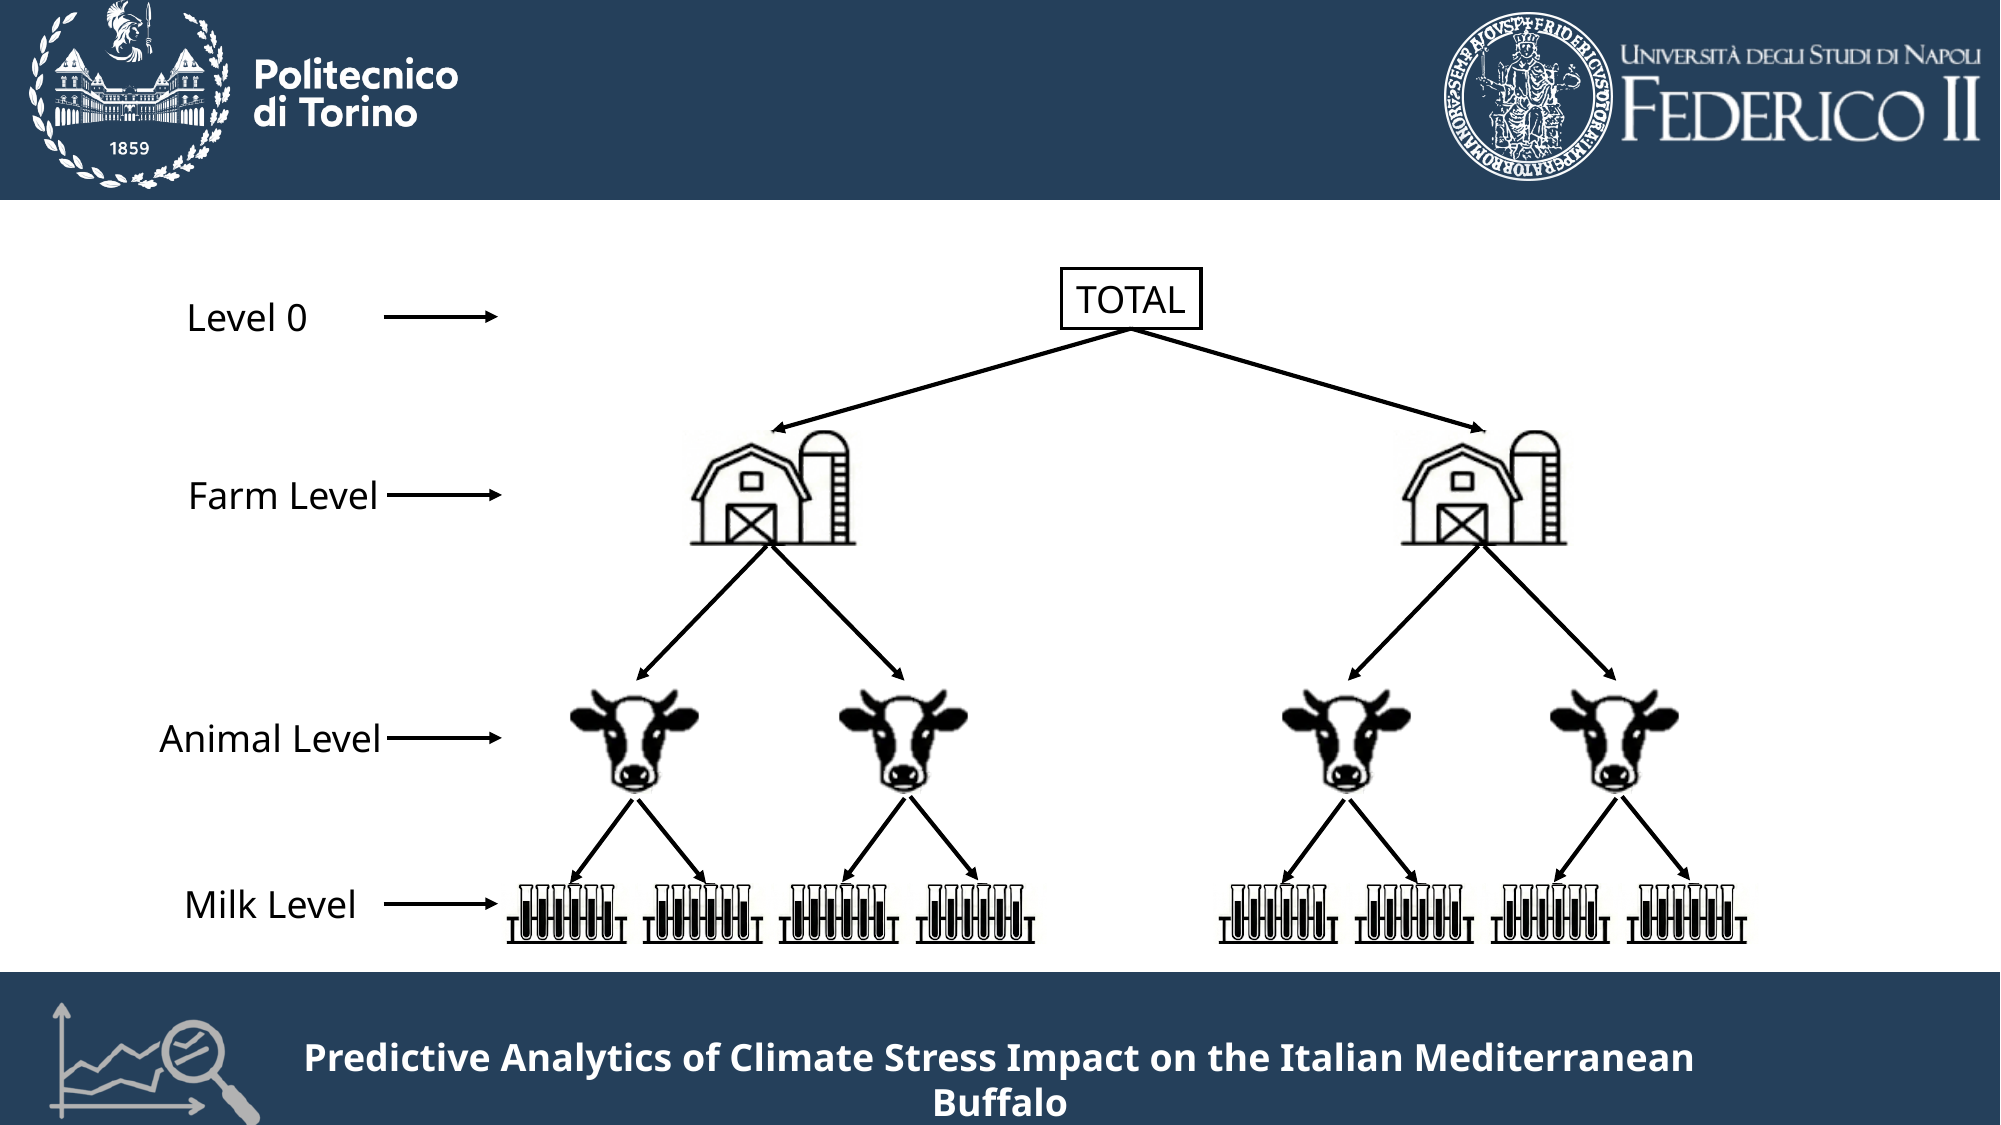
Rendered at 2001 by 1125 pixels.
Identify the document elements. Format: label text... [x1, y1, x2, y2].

picture [1393, 430, 1575, 547]
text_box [909, 795, 979, 881]
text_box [1443, 9, 2000, 182]
text_box Milk Level [169, 873, 373, 934]
text_box Level 0 [171, 286, 323, 347]
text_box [1347, 545, 1479, 682]
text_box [771, 328, 1130, 432]
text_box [569, 798, 633, 884]
picture [0, 0, 2000, 201]
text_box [1281, 798, 1345, 884]
picture [1277, 680, 1419, 794]
picture [565, 680, 707, 794]
picture [1545, 680, 1687, 794]
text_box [1621, 795, 1691, 881]
picture [0, 920, 2000, 1125]
picture [1213, 882, 1759, 945]
picture [834, 680, 975, 794]
text_box Farm Level [173, 464, 394, 525]
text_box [1553, 797, 1617, 883]
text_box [771, 545, 906, 682]
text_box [1130, 328, 1485, 432]
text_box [841, 797, 906, 883]
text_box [1483, 545, 1617, 682]
picture [681, 430, 863, 547]
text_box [635, 545, 768, 682]
text_box TOTAL [1060, 267, 1203, 328]
text_box Animal Level [144, 707, 397, 768]
picture [501, 882, 1047, 945]
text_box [1349, 798, 1419, 884]
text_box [637, 798, 707, 884]
